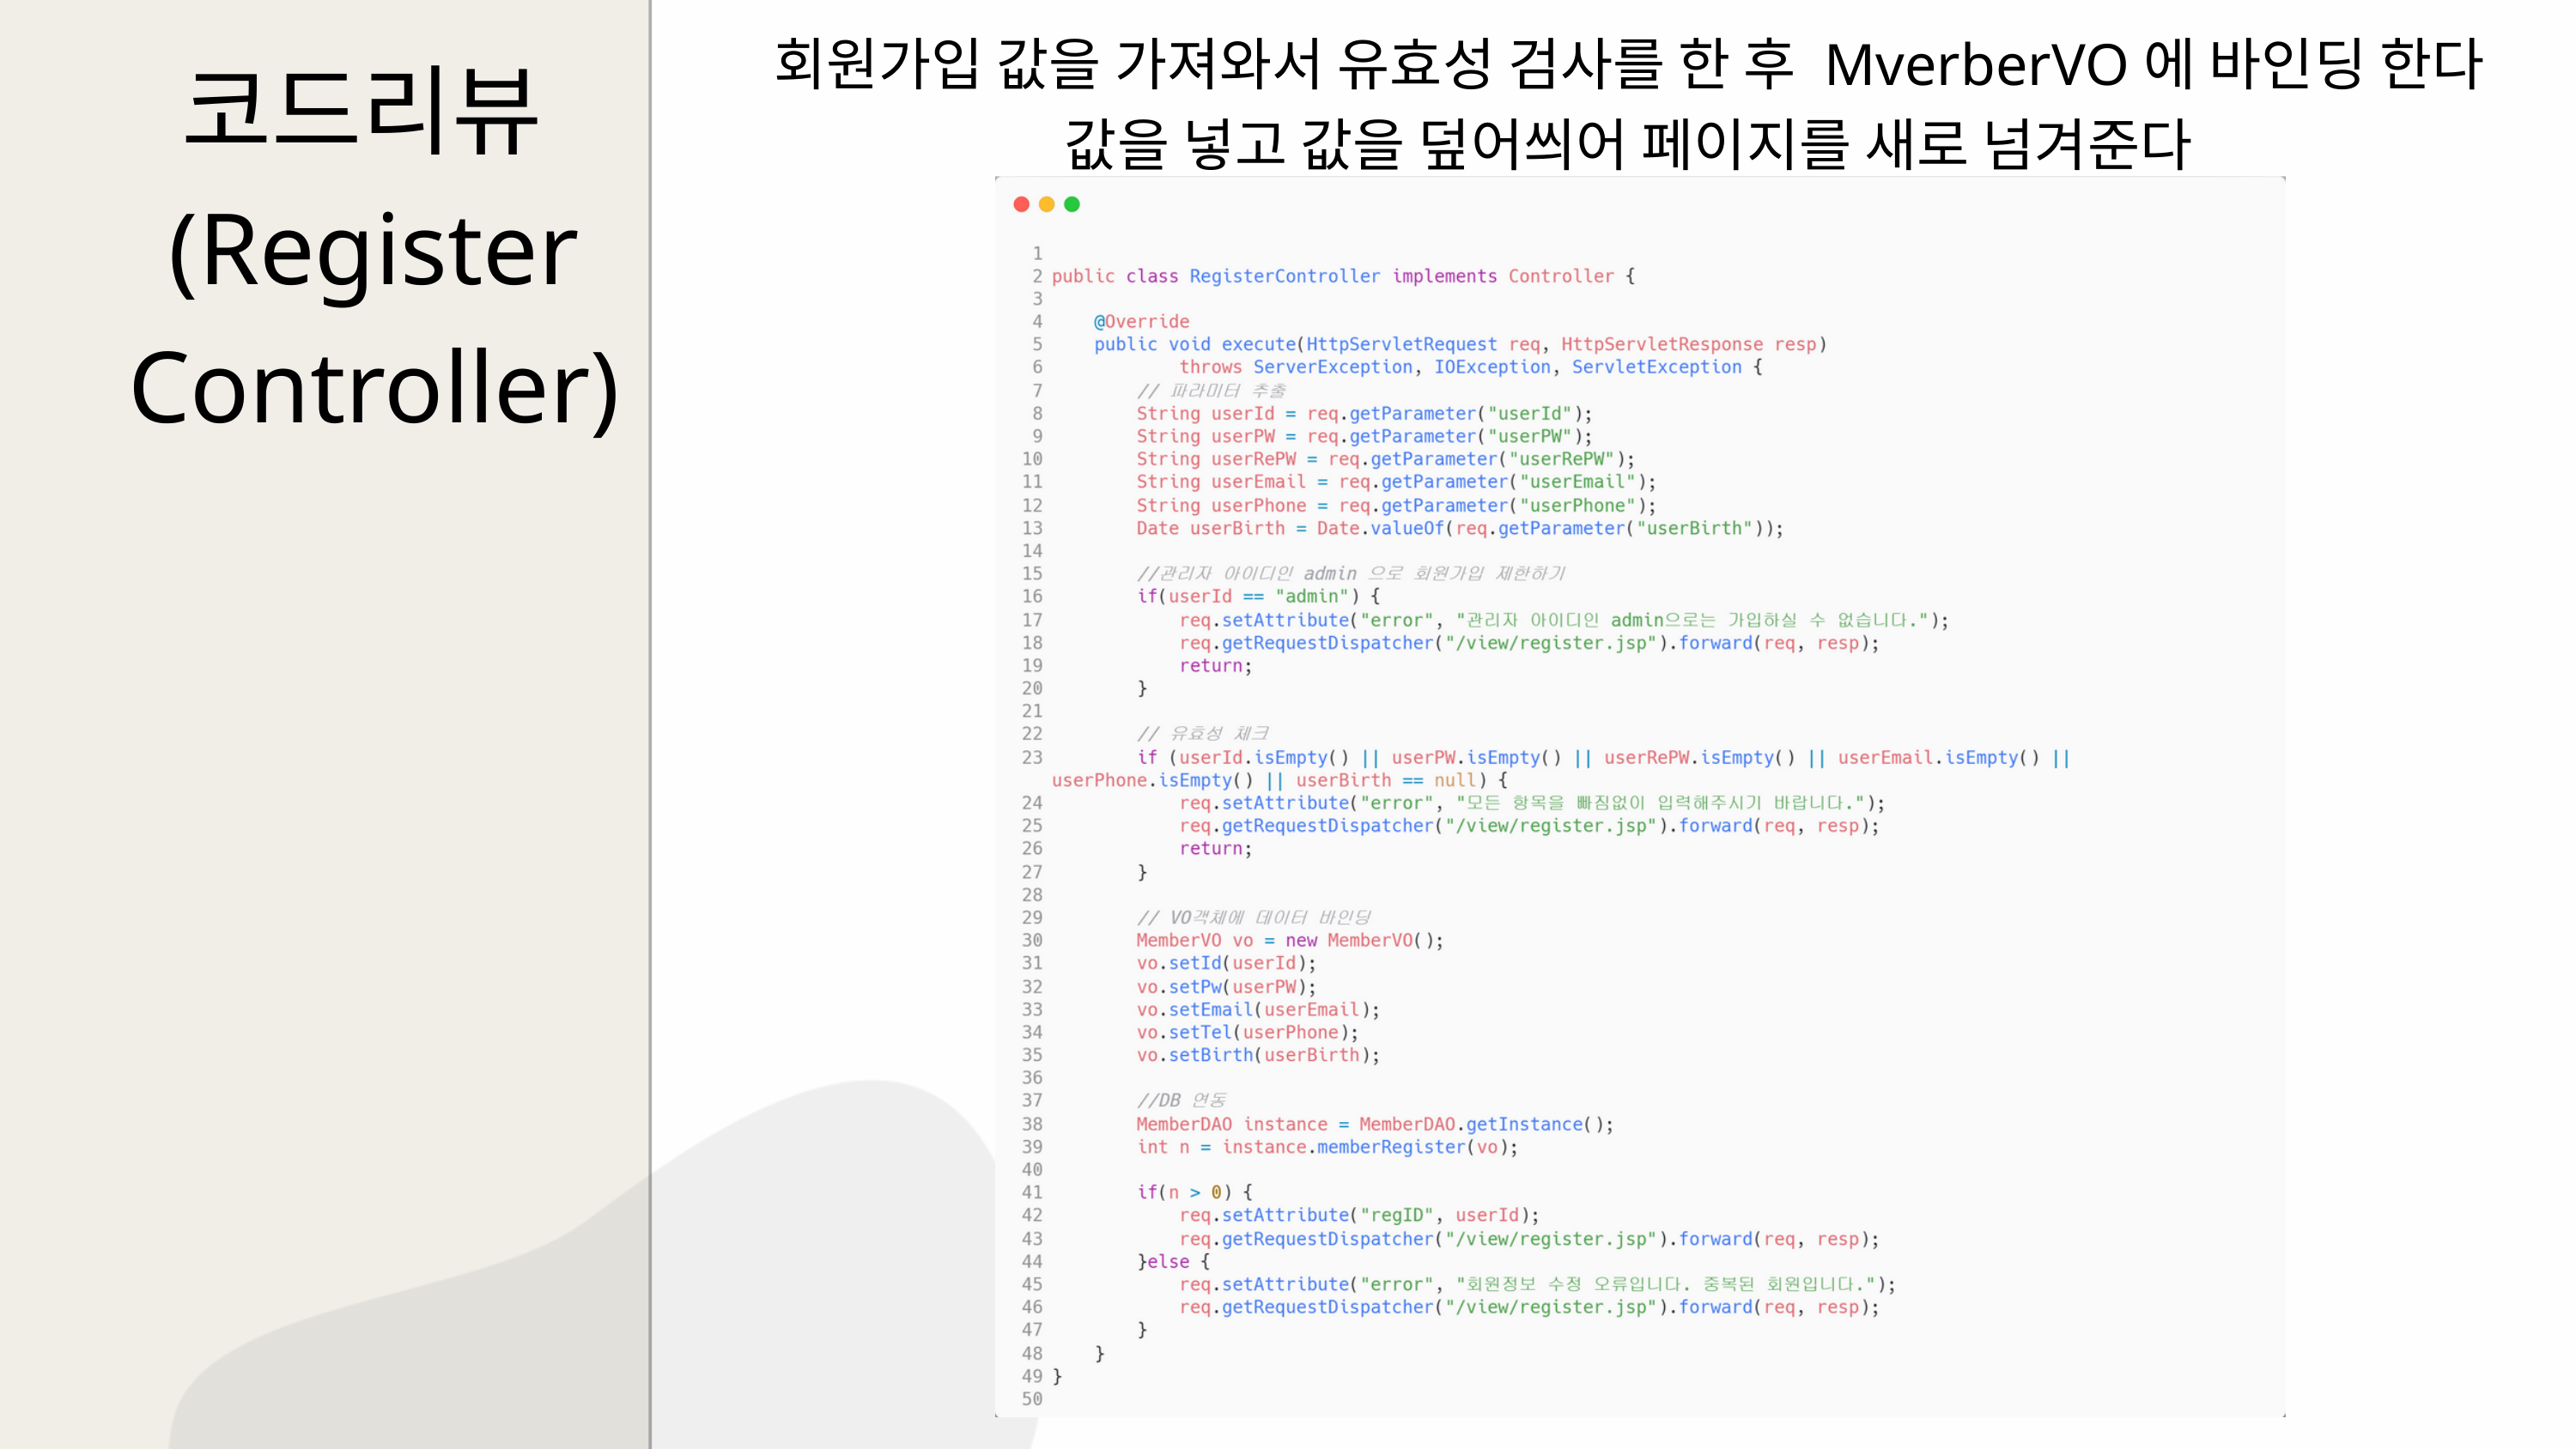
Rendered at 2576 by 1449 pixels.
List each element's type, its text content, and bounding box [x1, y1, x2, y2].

picture [144, 176, 2287, 1449]
text_box 코드리뷰(Register Controller) [0, 28, 642, 443]
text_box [647, 0, 2576, 1449]
